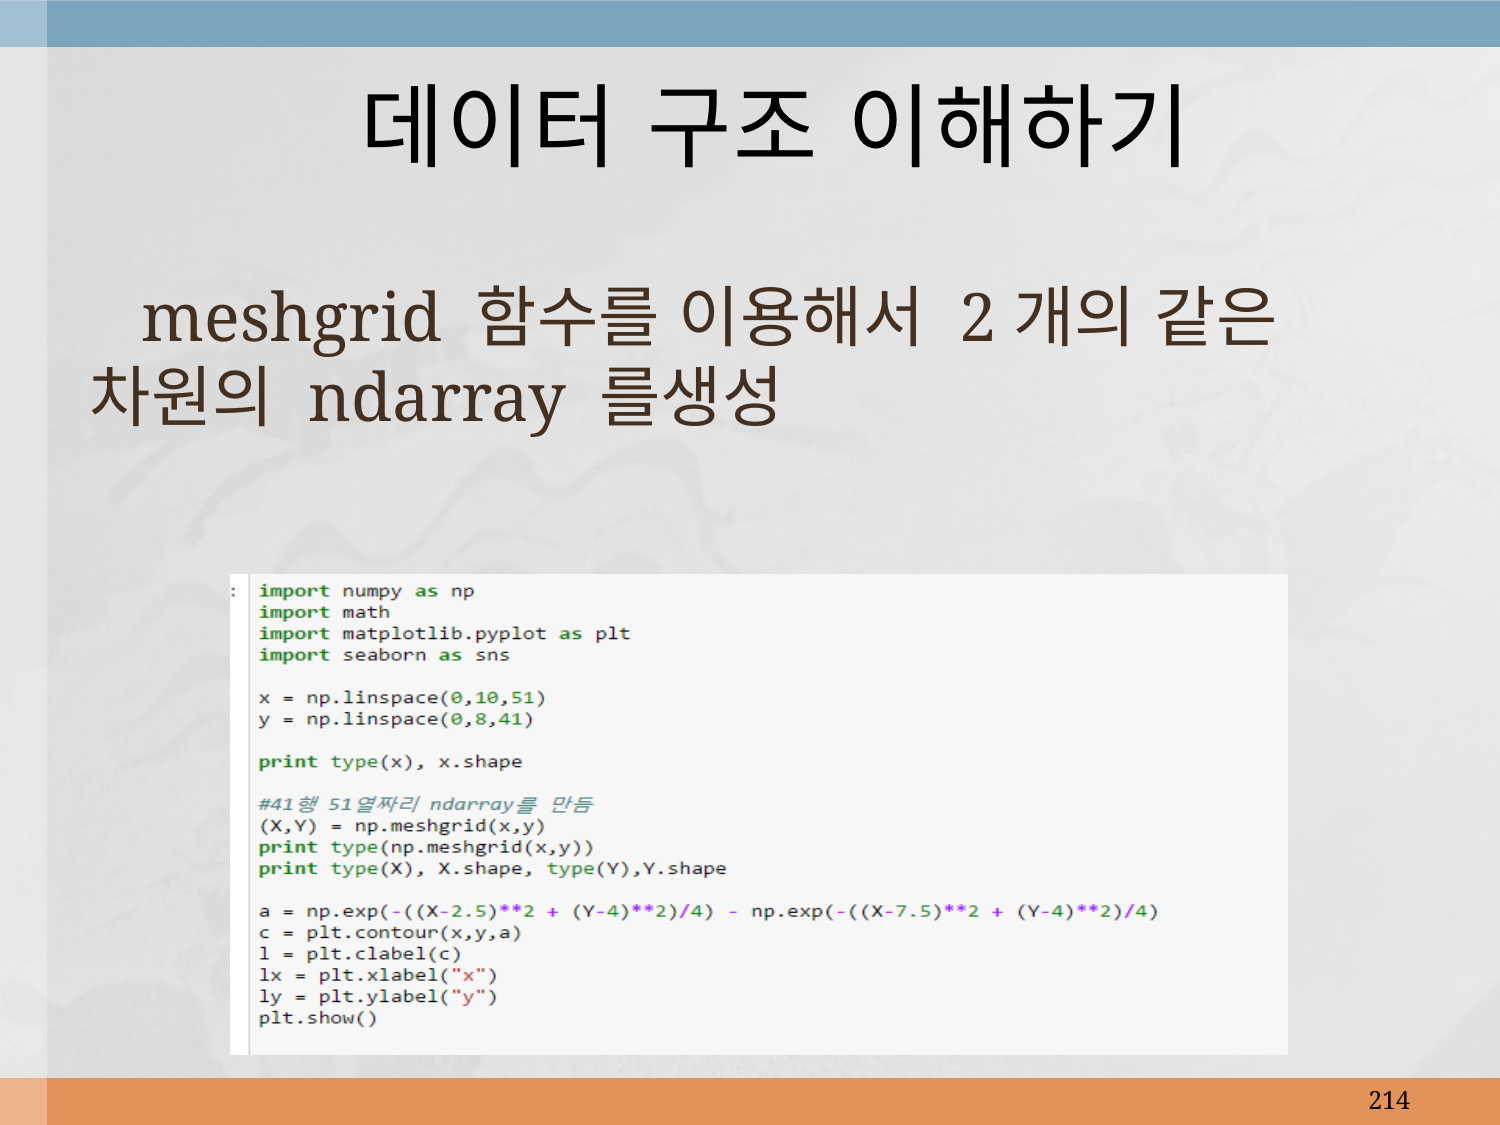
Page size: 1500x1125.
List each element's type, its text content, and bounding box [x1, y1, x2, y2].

title 데이터 구조 이해하기 [49, 46, 1454, 202]
slide_number 214 [1074, 1078, 1425, 1125]
picture [230, 574, 1288, 1055]
list meshgrid 함수를 이용해서 2개의 같은 차원의 ndarray 를생성 [75, 267, 1425, 539]
